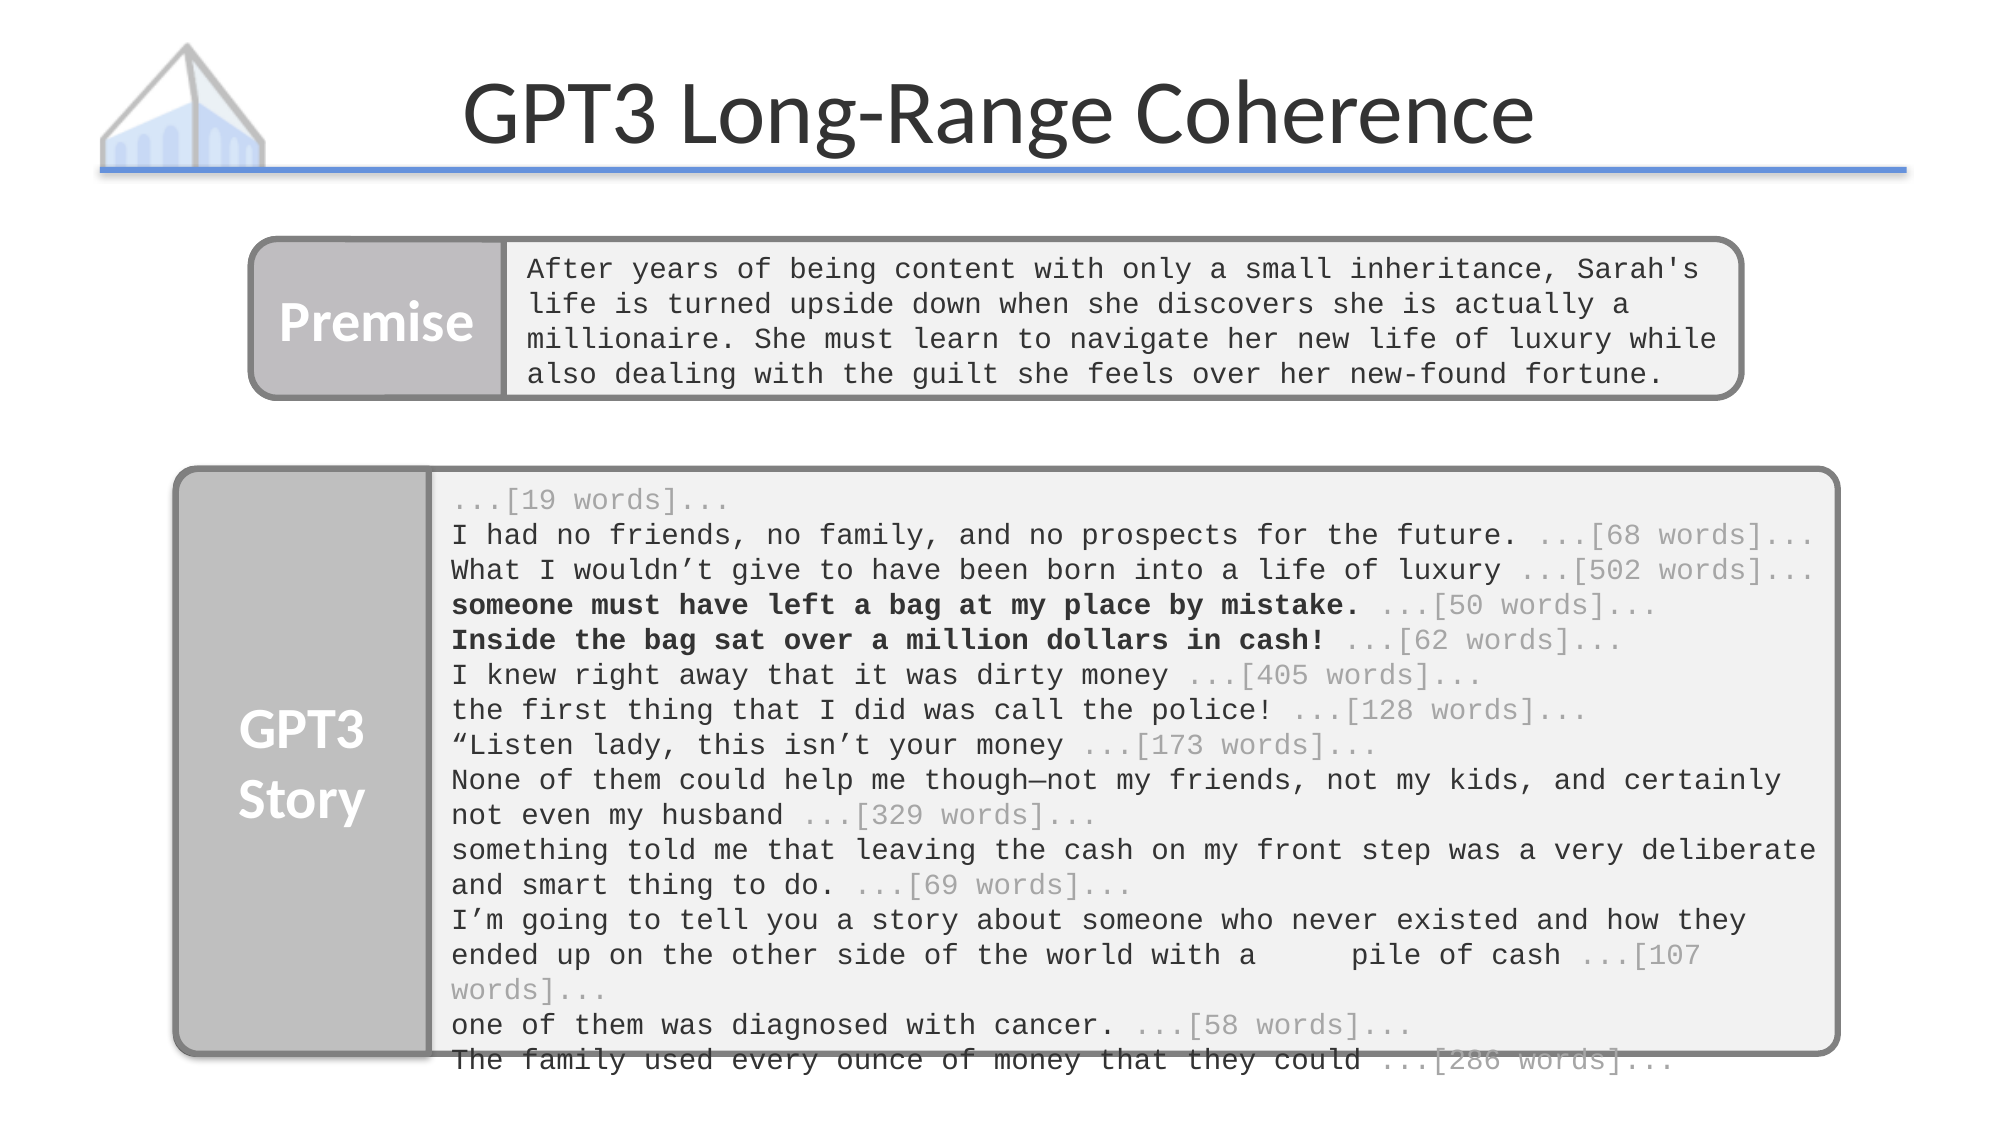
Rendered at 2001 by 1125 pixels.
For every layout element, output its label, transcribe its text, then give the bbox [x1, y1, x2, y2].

text_box GPT3 Story [223, 682, 381, 838]
text_box [430, 466, 1834, 1056]
text_box After years of being content with only a small inheritance, Sarah's life is turned upside down when she discovers she is actually a millionaire. She must learn to navigate her new life of luxury while also dealing with the guilt she feels over her new-found fortune. [512, 242, 1750, 397]
text_box [173, 466, 431, 1056]
text_box Premise [248, 236, 506, 400]
title GPT3 Long-Range Coherence [0, 23, 2000, 190]
text_box [333, 236, 1732, 400]
text_box ...[19 words]... I had no friends, no family, and no prospects for the future. ...[68 words]... What I wouldn’t give to have been born into a life of luxury ...[502 words]... someone must have left a bag at my place by mistake. ...[50 words]... Inside the bag sat over a million dollars in cash! ...[62 words]... I knew right away that it was dirty money ...[405 words]... the first thing that I did was call the police! ...[128 words]... “Listen lady, this isn’t your money ...[173 words]... None of them could help me though—not my friends, not my kids, and certainly not even my husband ...[329 words]... something told me that leaving the cash on my front step was a very deliberate and smart thing to do. ...[69 words]... I’m going to tell you a story about someone who never existed and how they ended up on the other side of the world with a pile of cash ...[107 words]... one of them was diagnosed with cancer. ...[58 words]... The family used every ounce of money that they could ...[286 words]... [436, 473, 1838, 1083]
